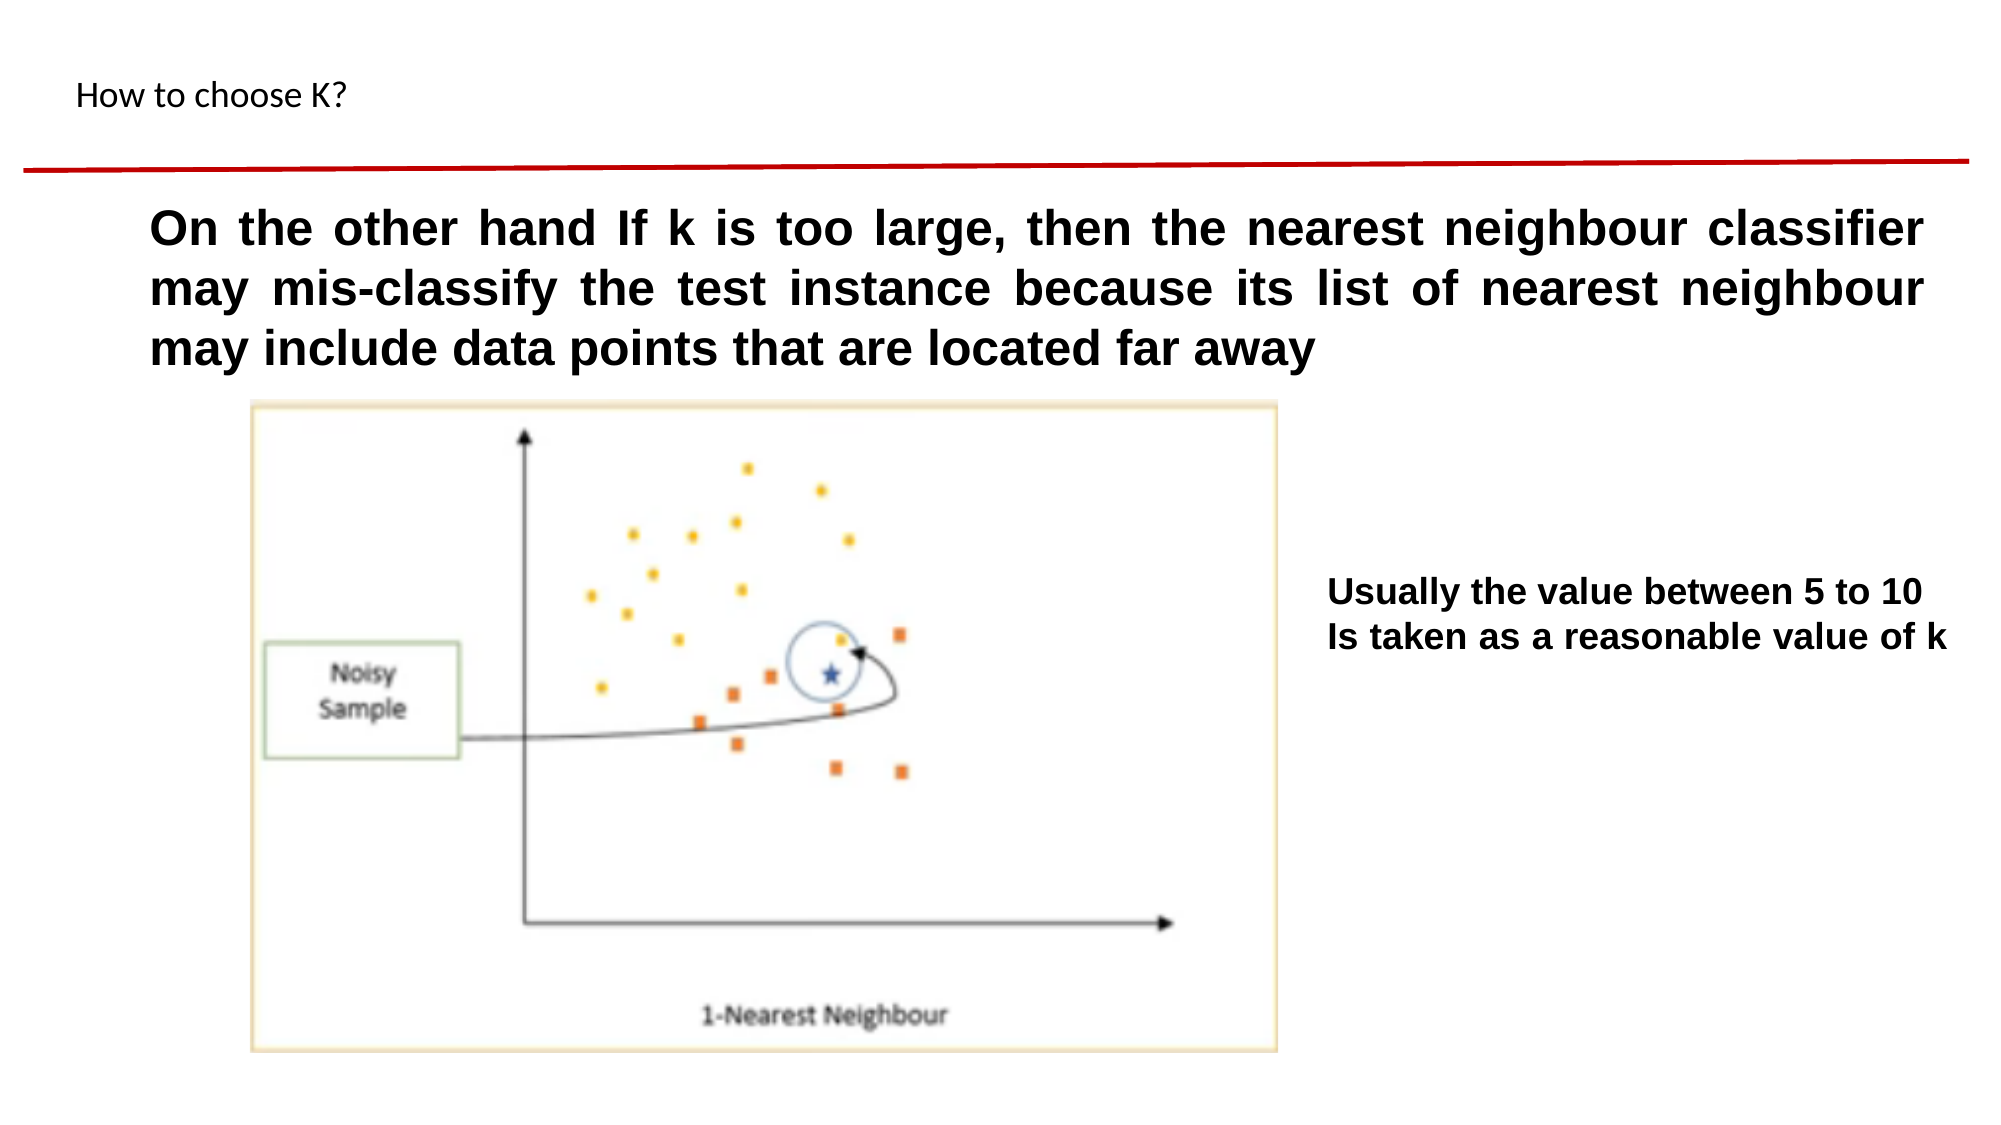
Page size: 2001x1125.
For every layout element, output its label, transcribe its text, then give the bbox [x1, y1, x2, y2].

picture [249, 399, 1279, 1053]
text_box How to choose K? [61, 62, 364, 123]
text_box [23, 161, 1970, 171]
text_box On the other hand If k is too large, then the nearest neighbour classifier may mis-classify the test instance because its list of nearest neighbour may include data points that are located far away [59, 187, 1941, 383]
text_box Usually the value between 5 to 10 Is taken as a reasonable value of k [1312, 559, 1963, 665]
